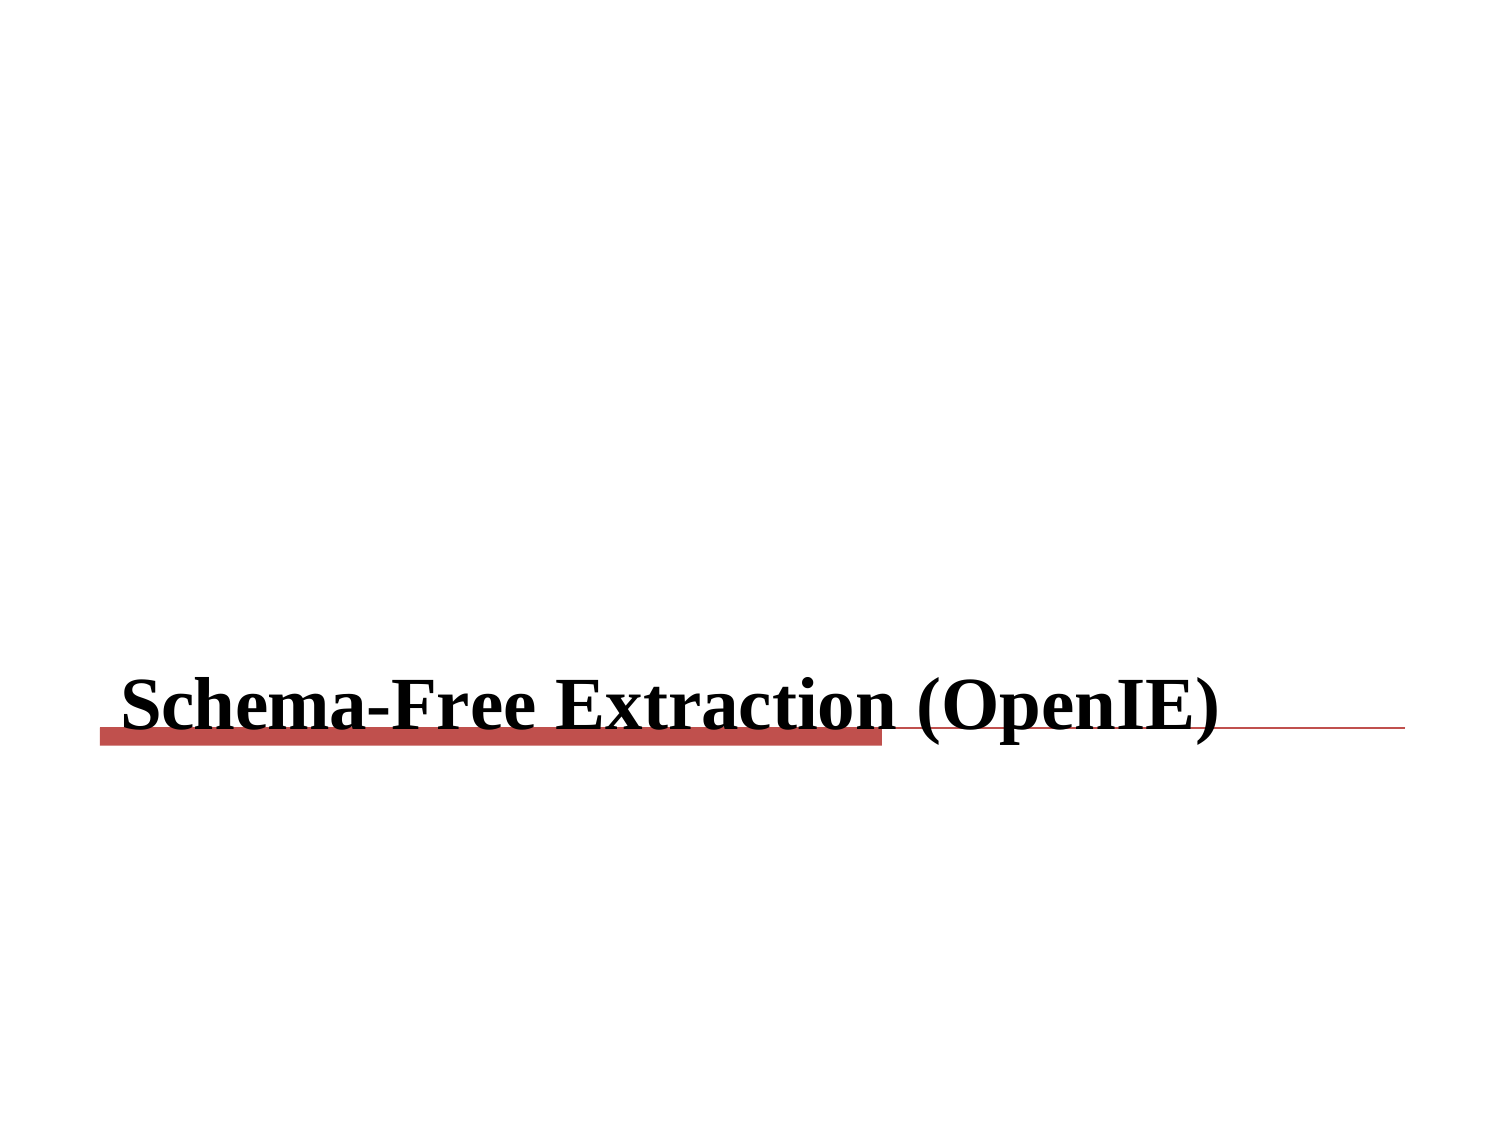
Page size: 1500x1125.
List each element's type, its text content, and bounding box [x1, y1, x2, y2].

title Schema-Free Extraction (OpenIE) [118, 621, 1394, 816]
